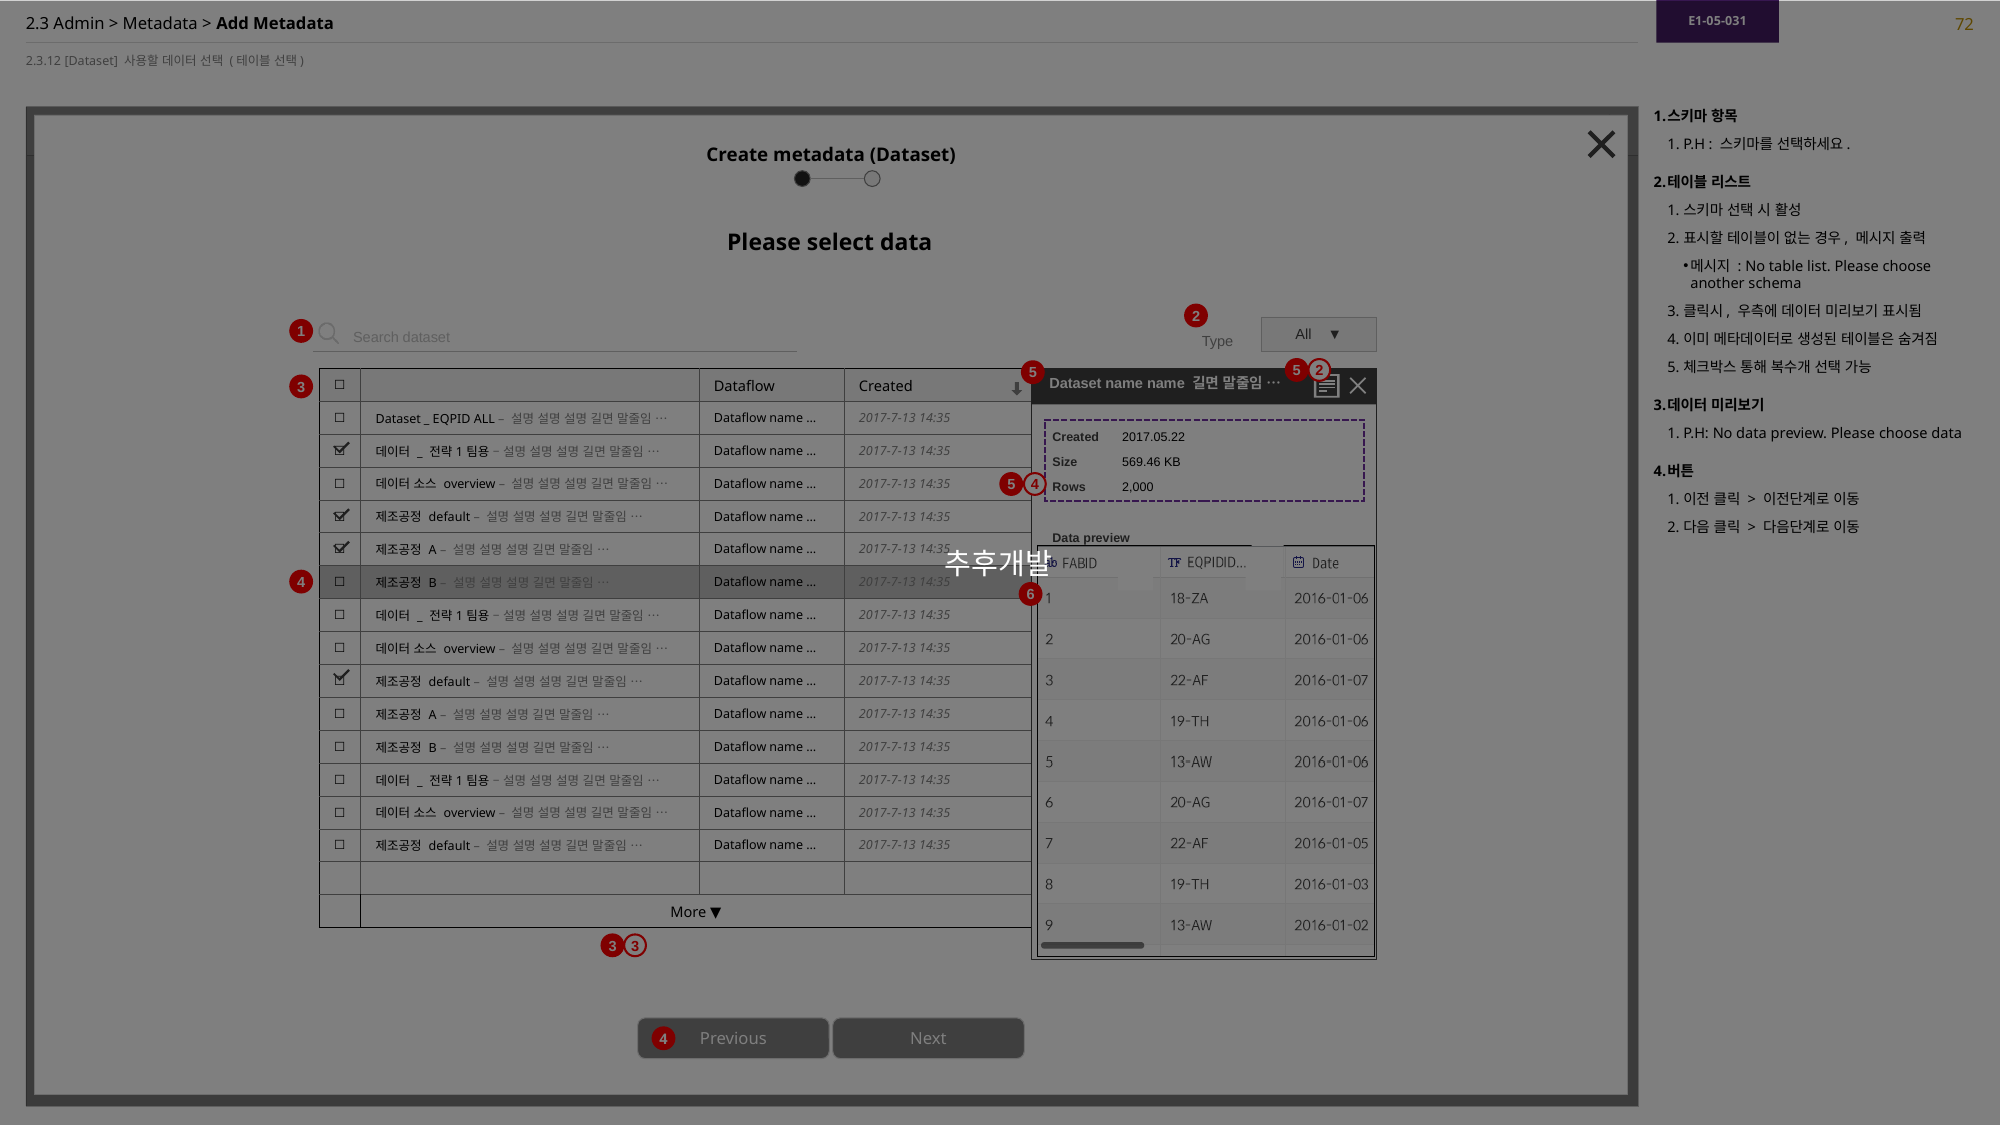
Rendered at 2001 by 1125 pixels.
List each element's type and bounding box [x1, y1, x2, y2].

text_box [0, 0, 2000, 1125]
